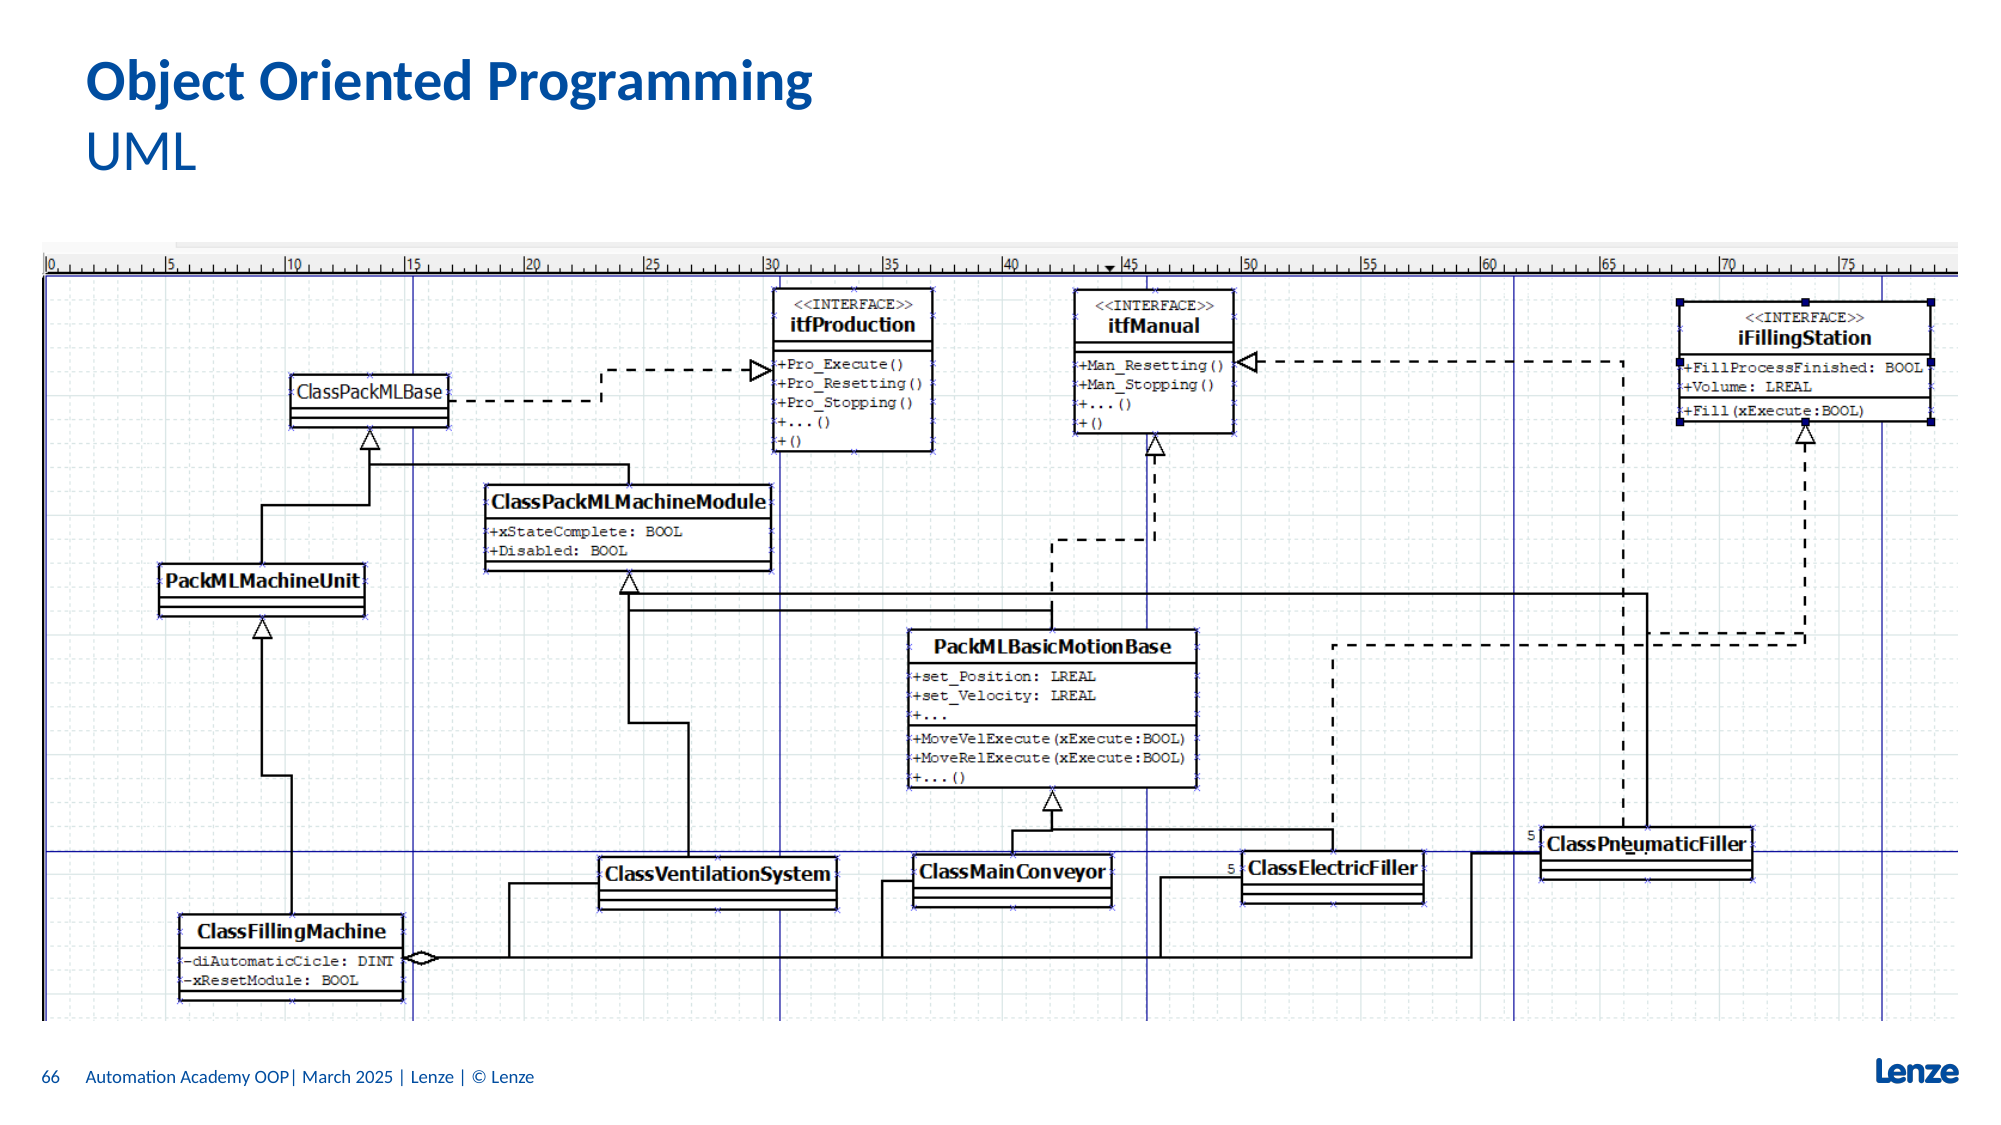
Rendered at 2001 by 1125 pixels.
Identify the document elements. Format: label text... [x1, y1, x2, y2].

title UML [85, 113, 1140, 183]
picture [42, 242, 1958, 1021]
slide_number 66 [0, 1027, 61, 1088]
list Object Oriented Programming [84, 34, 1249, 113]
picture [1851, 1033, 1984, 1108]
footer Automation Academy OOP| March 2025 | Lenze | © Lenze [85, 1027, 834, 1088]
